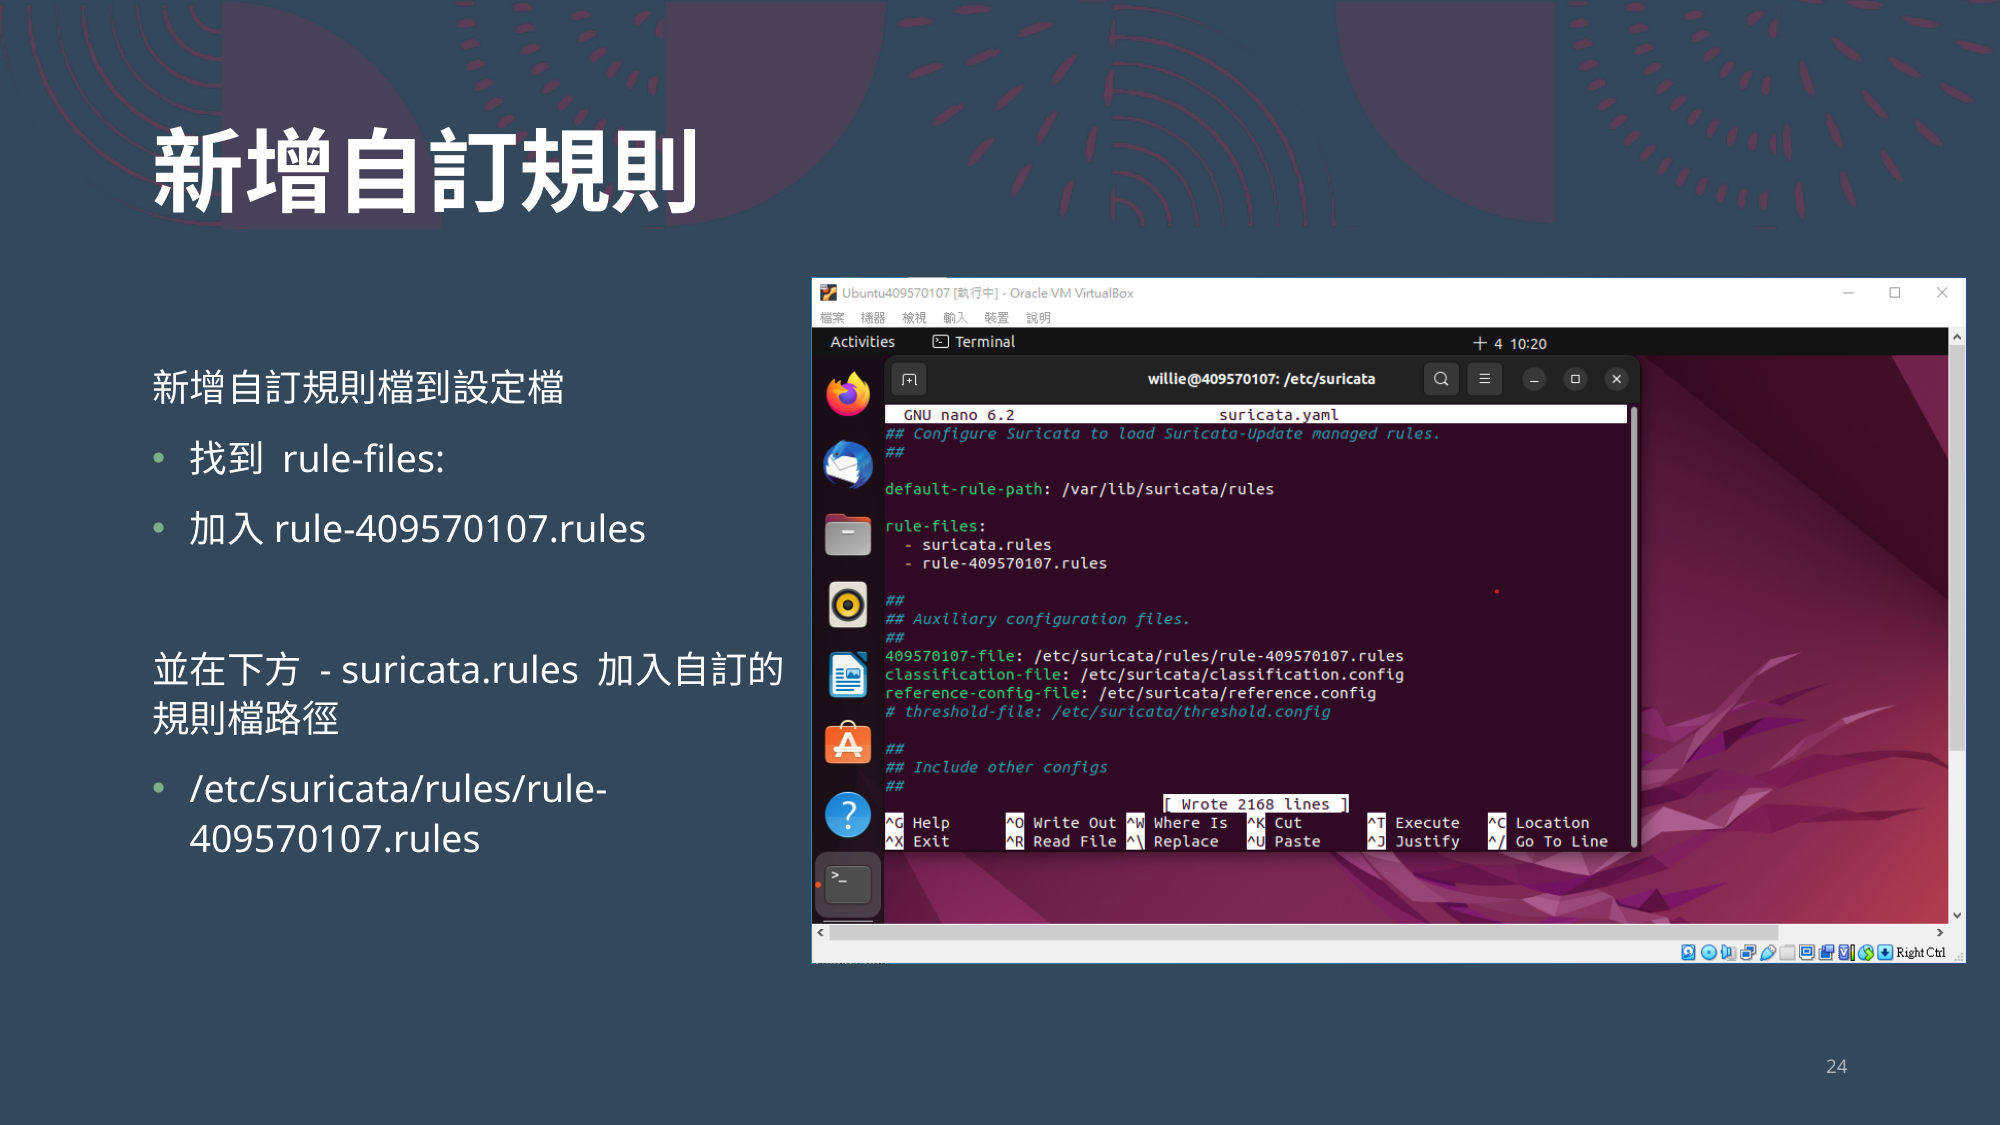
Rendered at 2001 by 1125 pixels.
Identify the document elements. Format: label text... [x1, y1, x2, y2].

picture [811, 277, 1967, 964]
slide_number 24 [1412, 1037, 1863, 1098]
text_box 新增自訂規則檔到設定檔 找到 rule-files: 加入rule-409570107.rules 並在下方 - suricata.rules 加入自訂的規則檔路徑 /etc/suricata/rules/rule-409570107.rules [137, 291, 812, 1001]
text_box 新增自訂規則 [137, 59, 938, 278]
